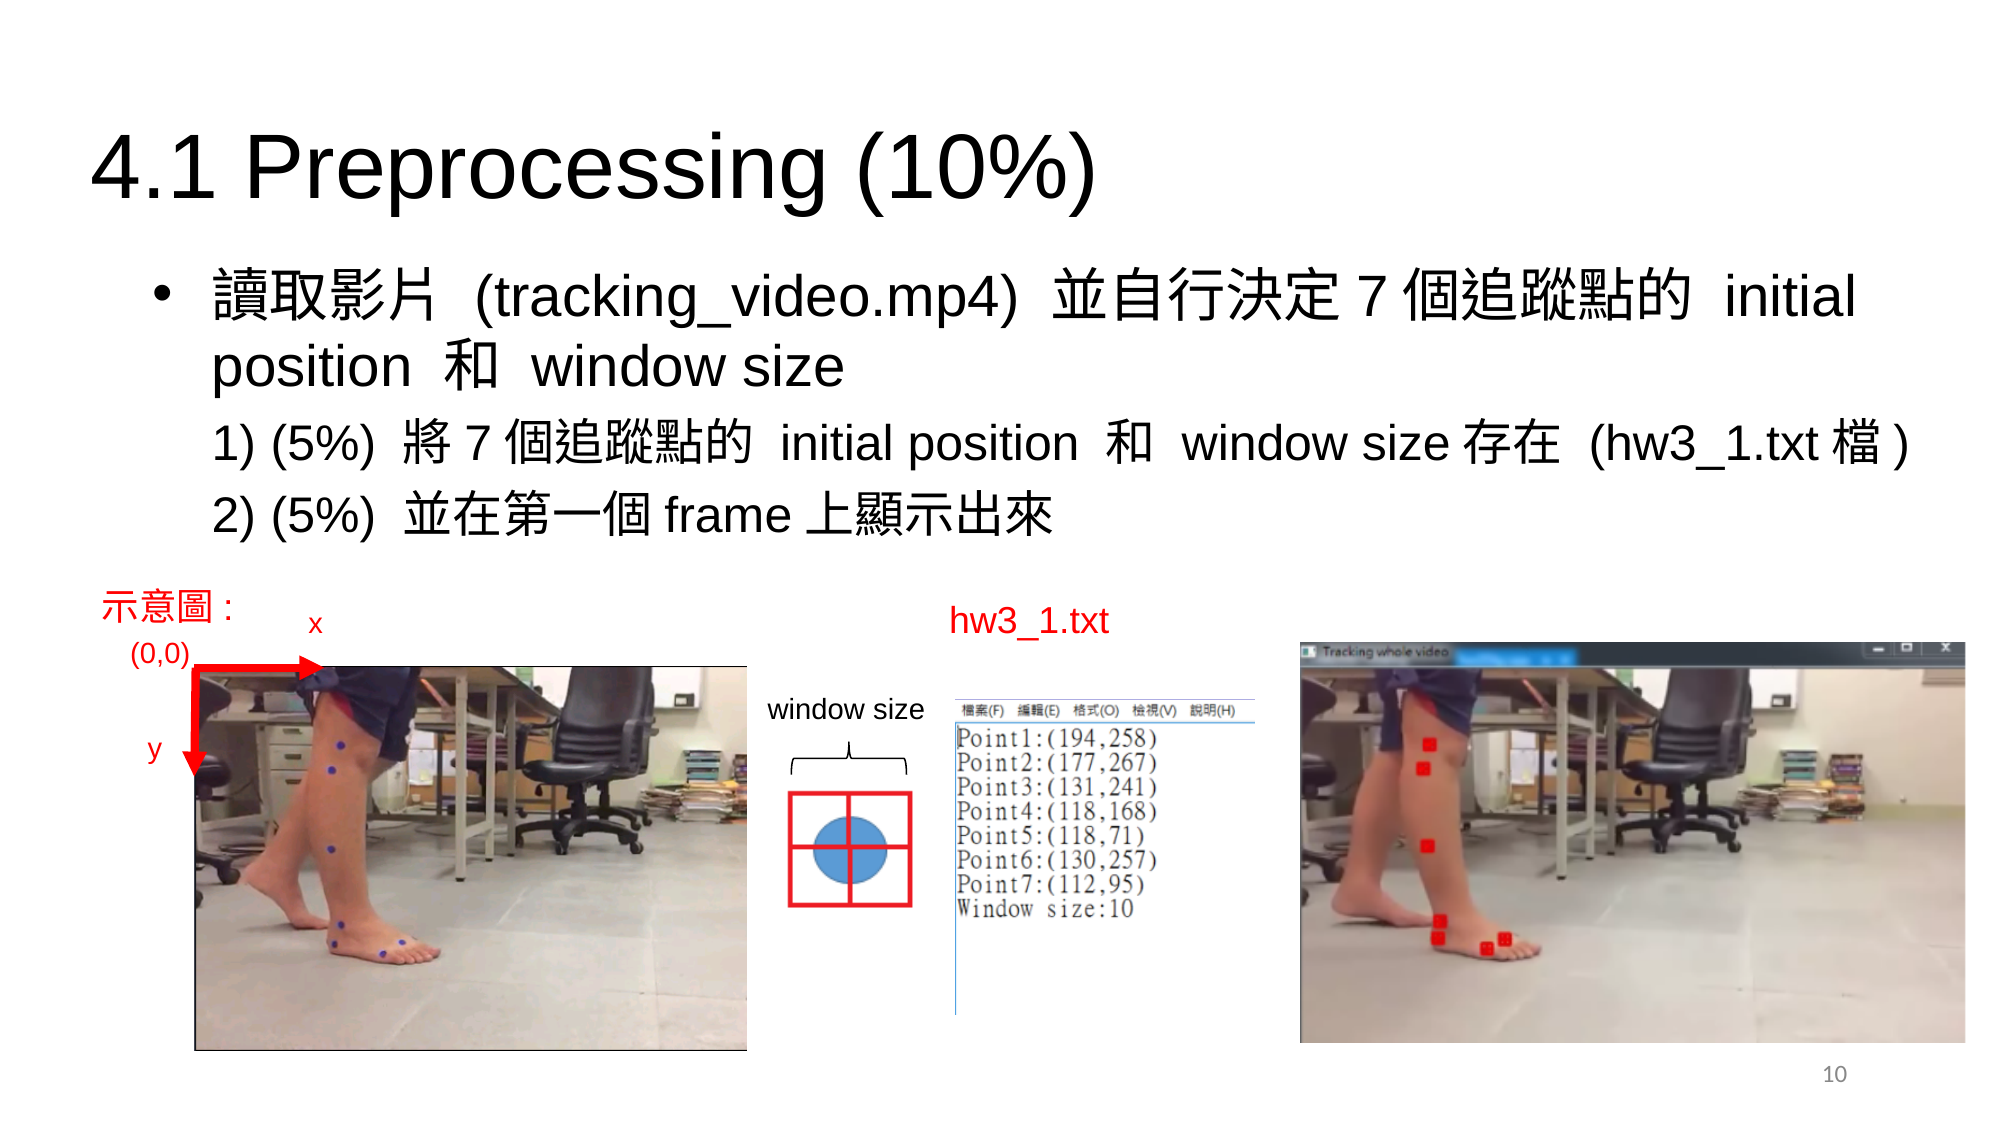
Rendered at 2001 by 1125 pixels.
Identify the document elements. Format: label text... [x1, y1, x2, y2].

picture [1300, 642, 1969, 1043]
list 讀取影片 (tracking_video.mp4) 並自行決定7個追蹤點的 initial position 和 window size (5%) 將7個追蹤點的 initial position 和 window size存在 (hw3_1.txt檔) (5%) 並在第一個frame上顯示出來 [137, 250, 2000, 964]
picture [194, 666, 747, 1051]
text_box y [132, 722, 178, 772]
title 4.1 Preprocessing (10%) [75, 59, 1863, 278]
text_box 示意圖: [86, 575, 271, 635]
text_box (0,0) [115, 626, 206, 677]
text_box hw3_1.txt [934, 588, 1189, 649]
picture [954, 698, 1256, 1015]
slide_number 10 [1412, 1051, 1863, 1103]
picture [774, 774, 919, 922]
text_box [790, 741, 908, 773]
text_box window size [753, 682, 957, 733]
text_box x [293, 596, 339, 647]
